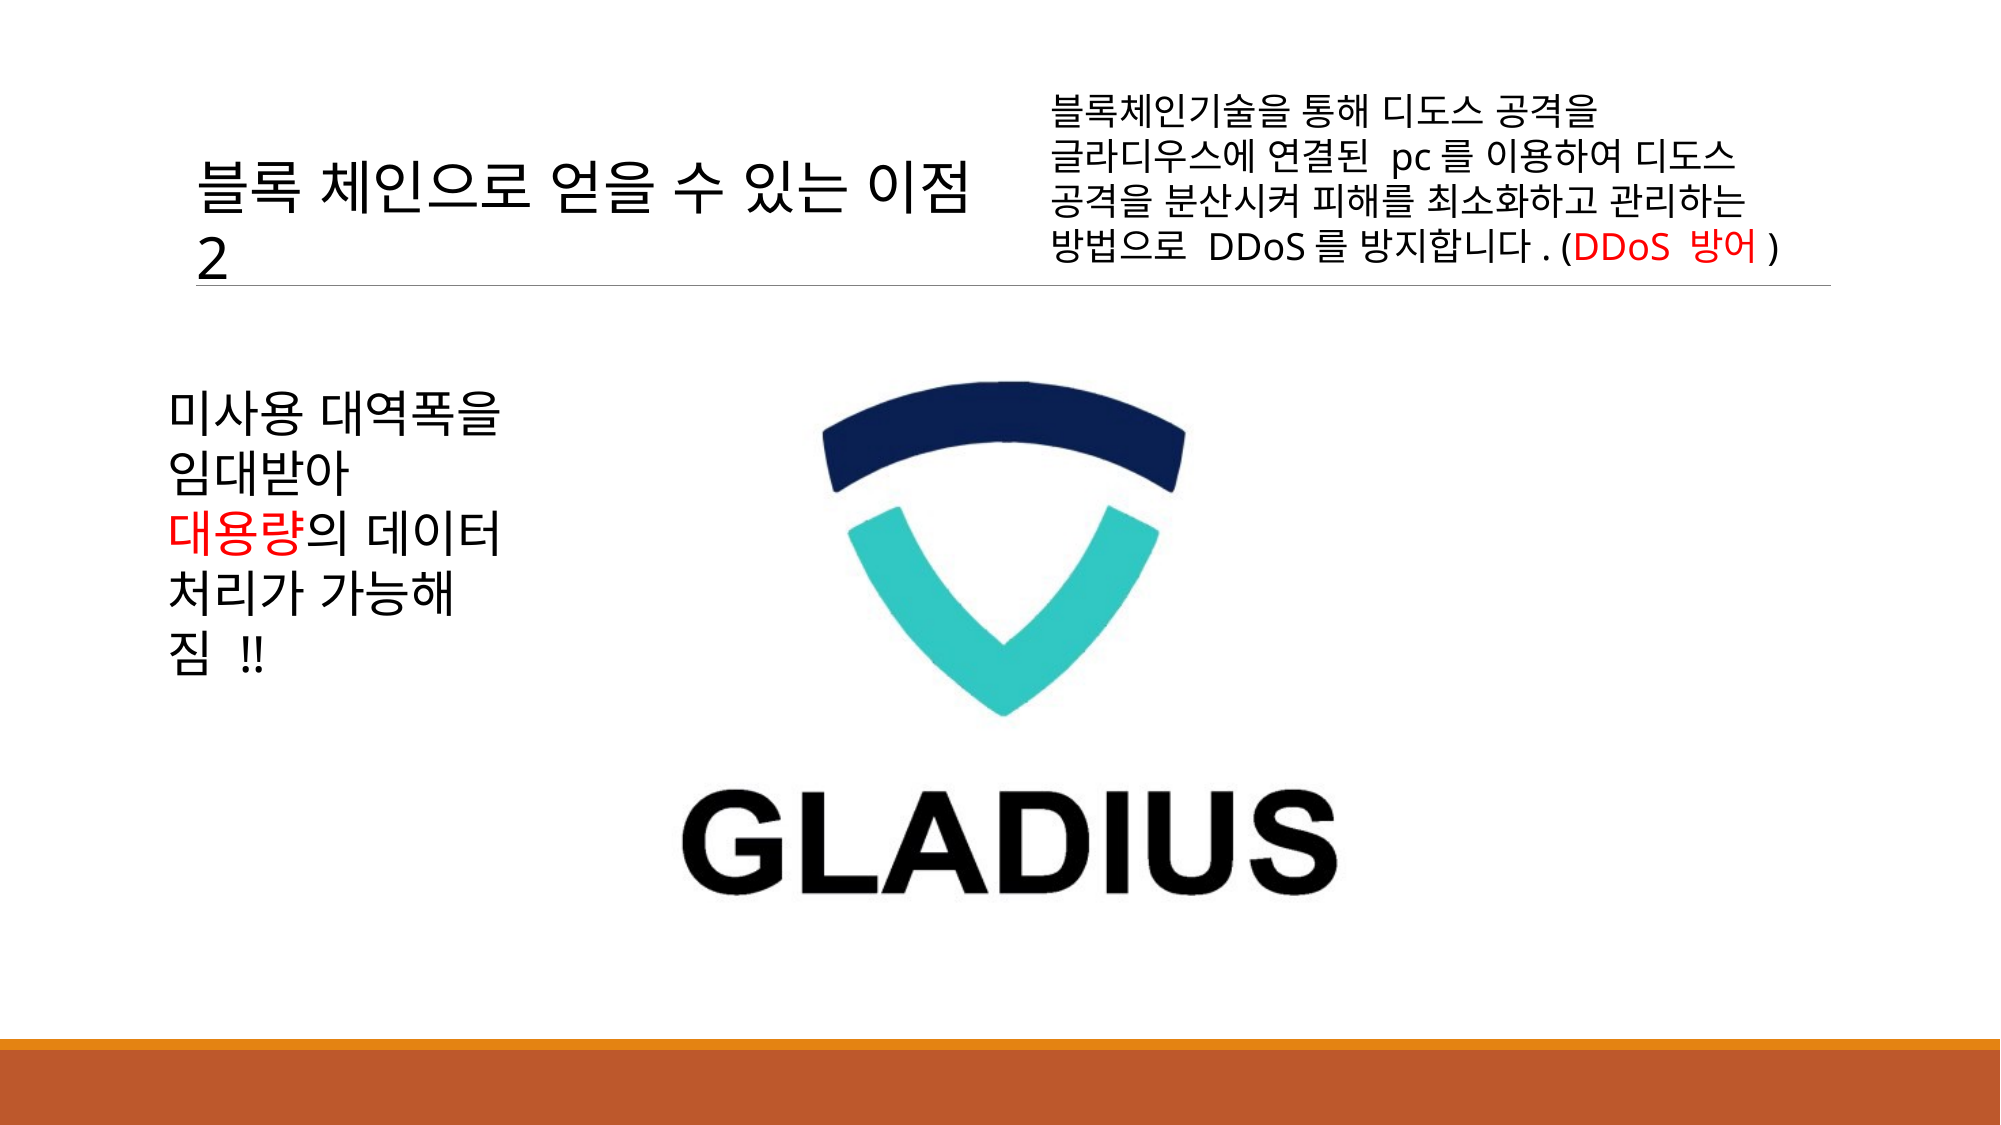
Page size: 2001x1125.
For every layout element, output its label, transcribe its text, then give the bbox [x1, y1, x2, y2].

text_box 블록 체인으로 얻을 수 있는 이점 2 [181, 143, 1011, 299]
text_box 블록체인기술을 통해 디도스 공격을 글라디우스에 연결된 pc를 이용하여 디도스 공격을 분산시켜 피해를 최소화하고 관리하는 방법으로 DDoS를 방지합니다. (DDoS 방어) [1035, 80, 1819, 276]
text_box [151, 337, 1521, 1017]
